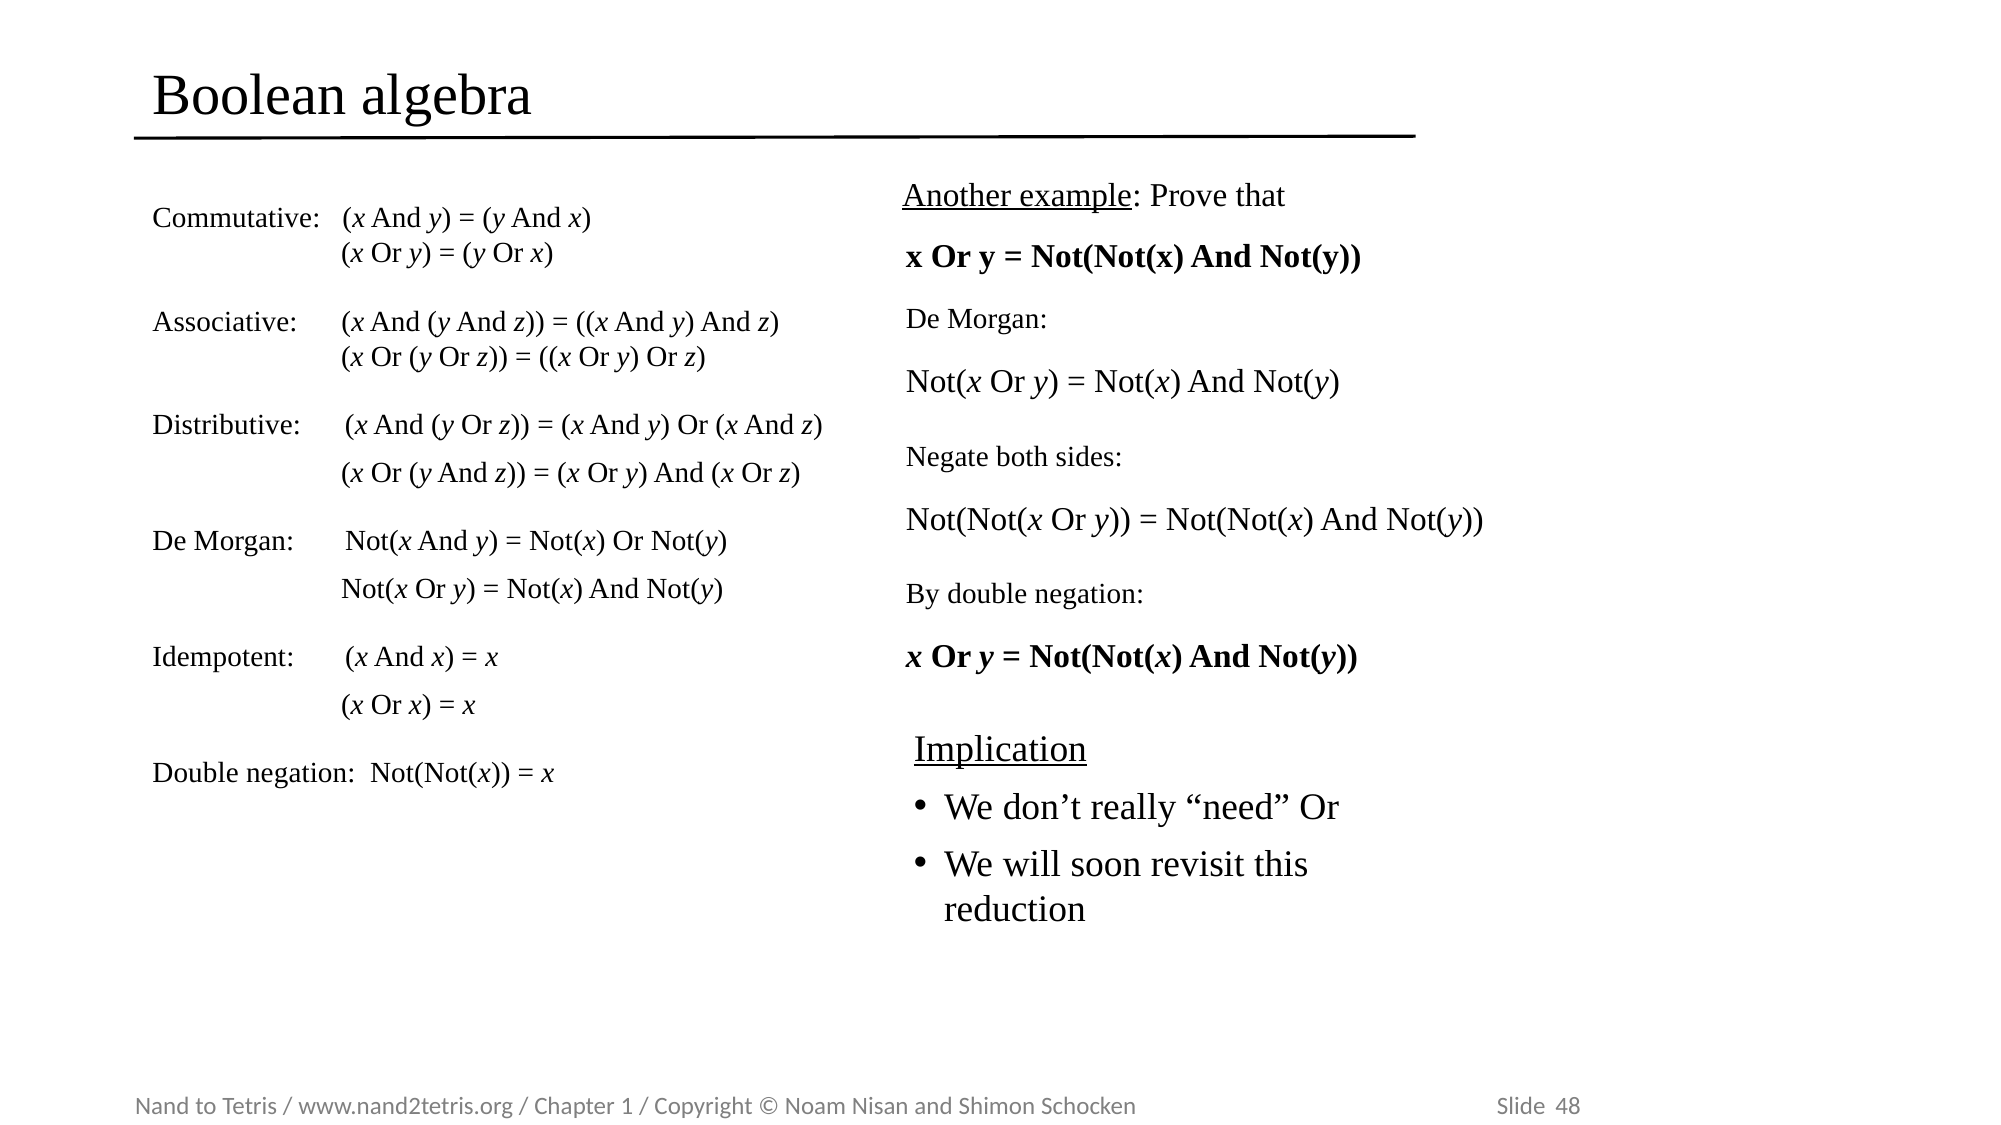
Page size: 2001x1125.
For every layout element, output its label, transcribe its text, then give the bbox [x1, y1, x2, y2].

text_box x Or y = Not(Not(x) And Not(y)) De Morgan: Not(x Or y) = Not(x) And Not(y) Negate both sides: Not(Not(x Or y)) = Not(Not(x) And Not(y)) By double negation: x Or y = Not(Not(x) And Not(y)) [890, 227, 1601, 972]
title Boolean algebra [137, 48, 1417, 144]
list Commutative: (x And y) = (y And x) (x Or y) = (y Or x) Associative: (x And (y And z)) = ((x And y) And z) (x Or (y Or z)) = ((x Or y) Or z) Distributive: (x And (y Or z)) = (x And y) Or (x And z) (x Or (y And z)) = (x Or y) And (x Or z) De Morgan: Not(x And y) = Not(x) Or Not(y) Not(x Or y) = Not(x) And Not(y) Idempotent: (x And x) = x (x Or x) = x Double negation: Not(Not(x)) = x [137, 190, 890, 813]
text_box Implication We don’t really “need” Or We will soon revisit this reduction [814, 704, 1488, 971]
text_box Another example: Prove that [887, 161, 1453, 300]
